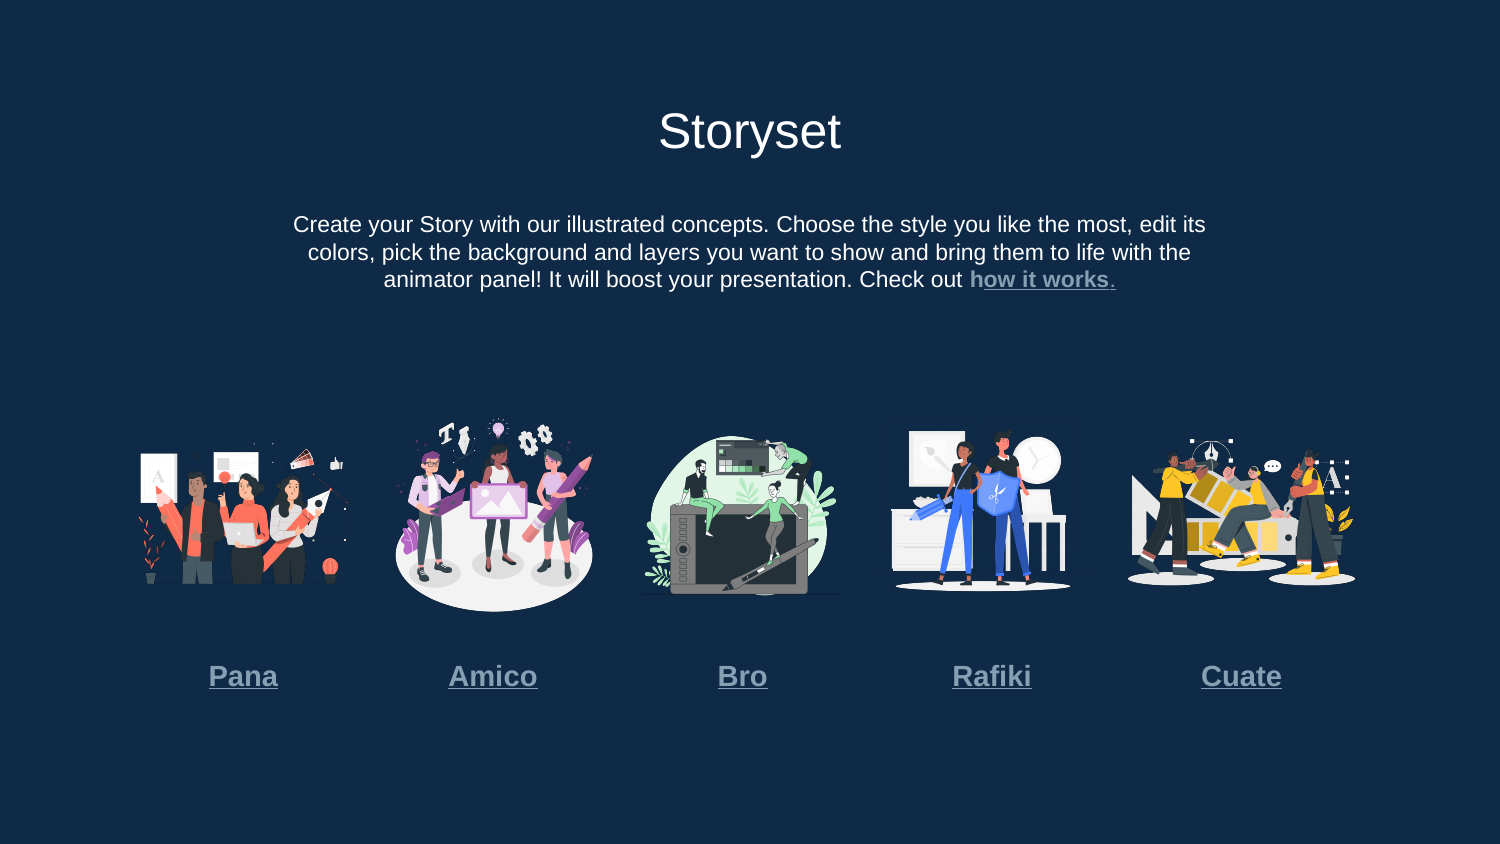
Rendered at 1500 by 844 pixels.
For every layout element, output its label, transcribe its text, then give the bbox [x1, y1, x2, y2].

picture [389, 406, 599, 616]
text_box Amico [394, 646, 592, 697]
text_box Cuate [1142, 646, 1341, 697]
text_box Bro [643, 646, 842, 697]
text_box Rafiki [893, 646, 1091, 697]
picture [625, 412, 852, 610]
picture [1101, 412, 1382, 610]
text_box Create your Story with our illustrated concepts. Choose the style you like the most, edit its colors, pick the background and layers you want to show and bring them to life with the animator panel! It will boost your presentation. Check out how it works. [257, 194, 1242, 335]
picture [870, 419, 1096, 604]
text_box Pana [144, 646, 343, 697]
title Storyset [117, 83, 1383, 163]
picture [118, 427, 369, 595]
